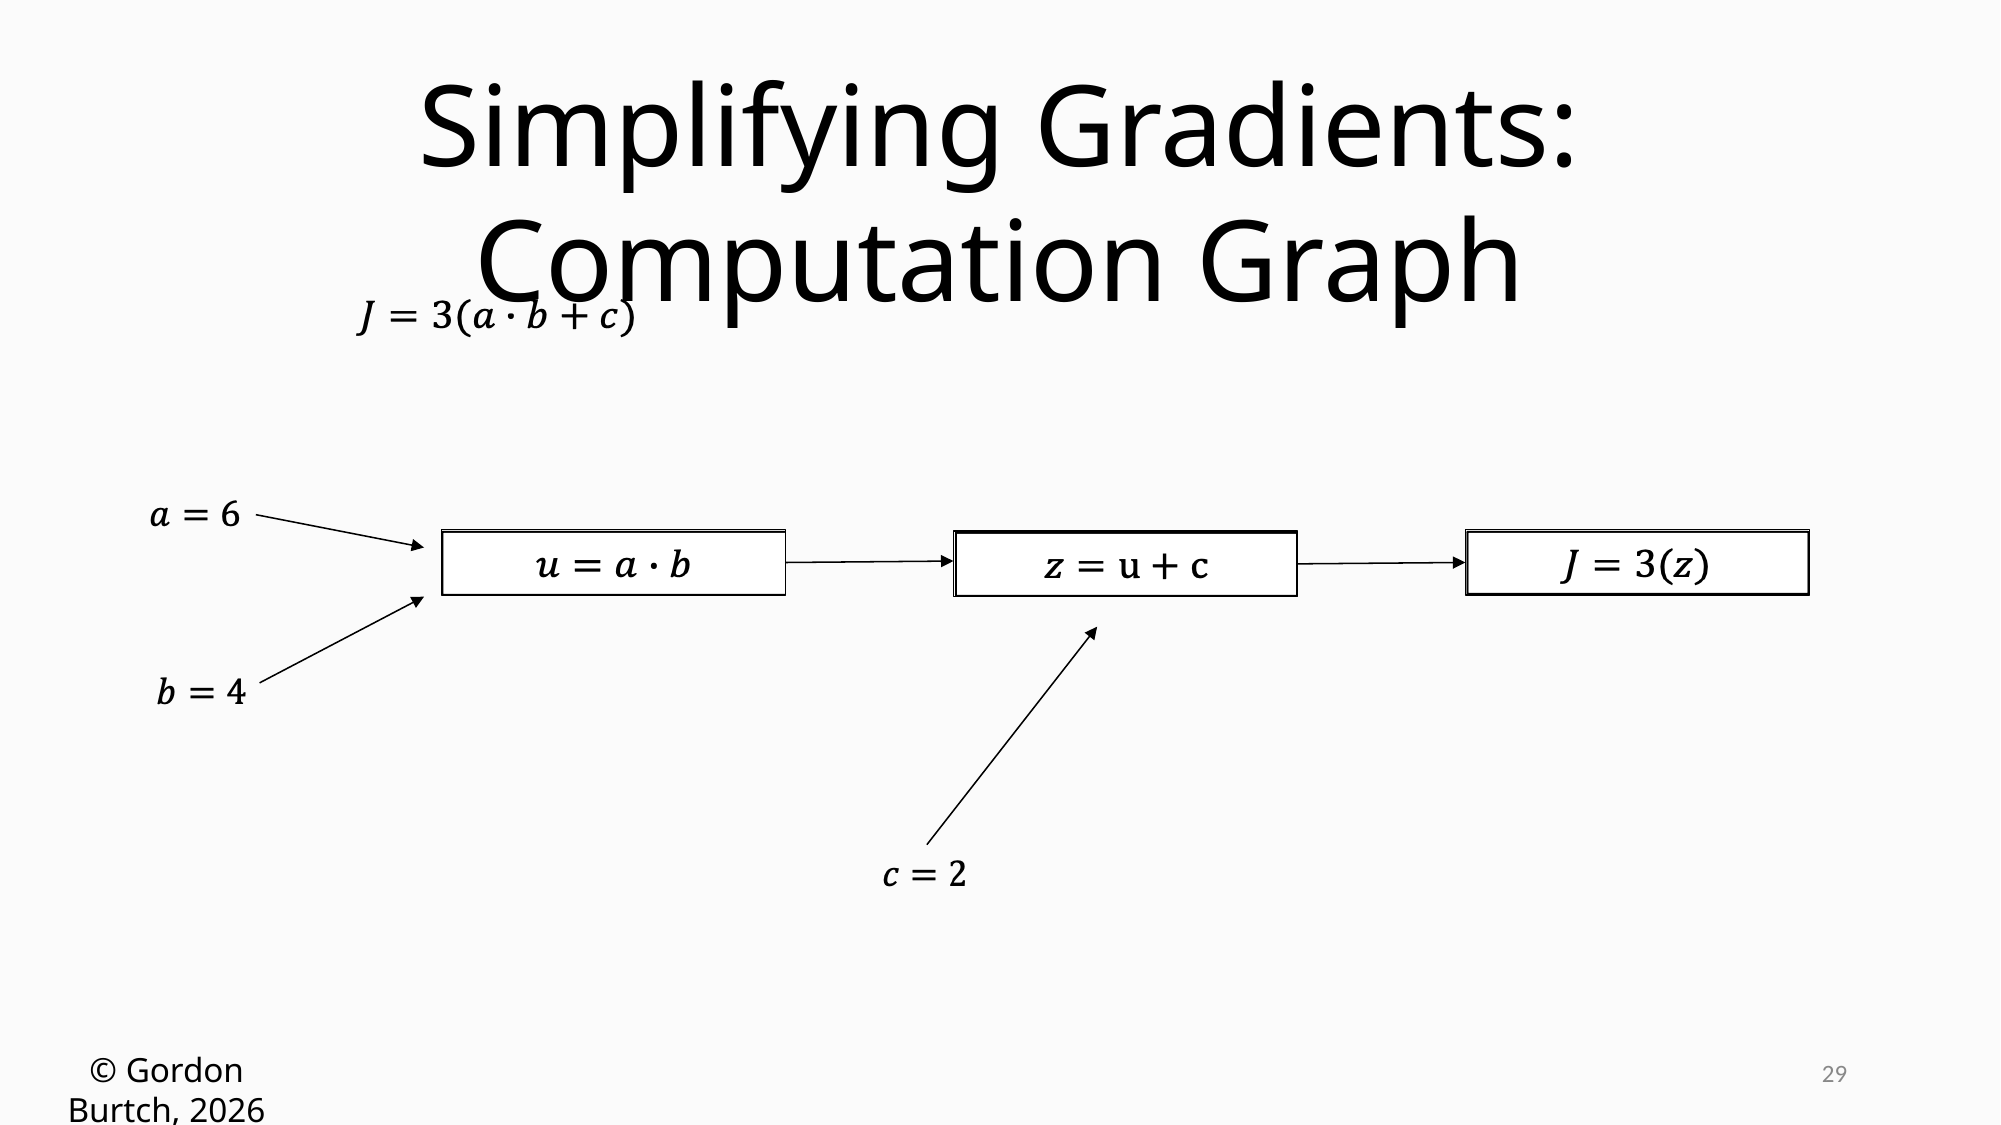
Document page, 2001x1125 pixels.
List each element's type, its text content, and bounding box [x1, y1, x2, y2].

text_box [1465, 529, 1810, 596]
text_box [130, 482, 268, 543]
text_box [926, 626, 1098, 845]
text_box [326, 280, 671, 347]
text_box [441, 529, 786, 596]
text_box Simplifying Gradients: Computation Graph [207, 46, 1792, 331]
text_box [255, 514, 425, 548]
text_box [136, 660, 275, 722]
slide_number 29 [1412, 1042, 1863, 1103]
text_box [259, 596, 425, 684]
text_box [953, 531, 1298, 597]
text_box [858, 842, 1000, 904]
